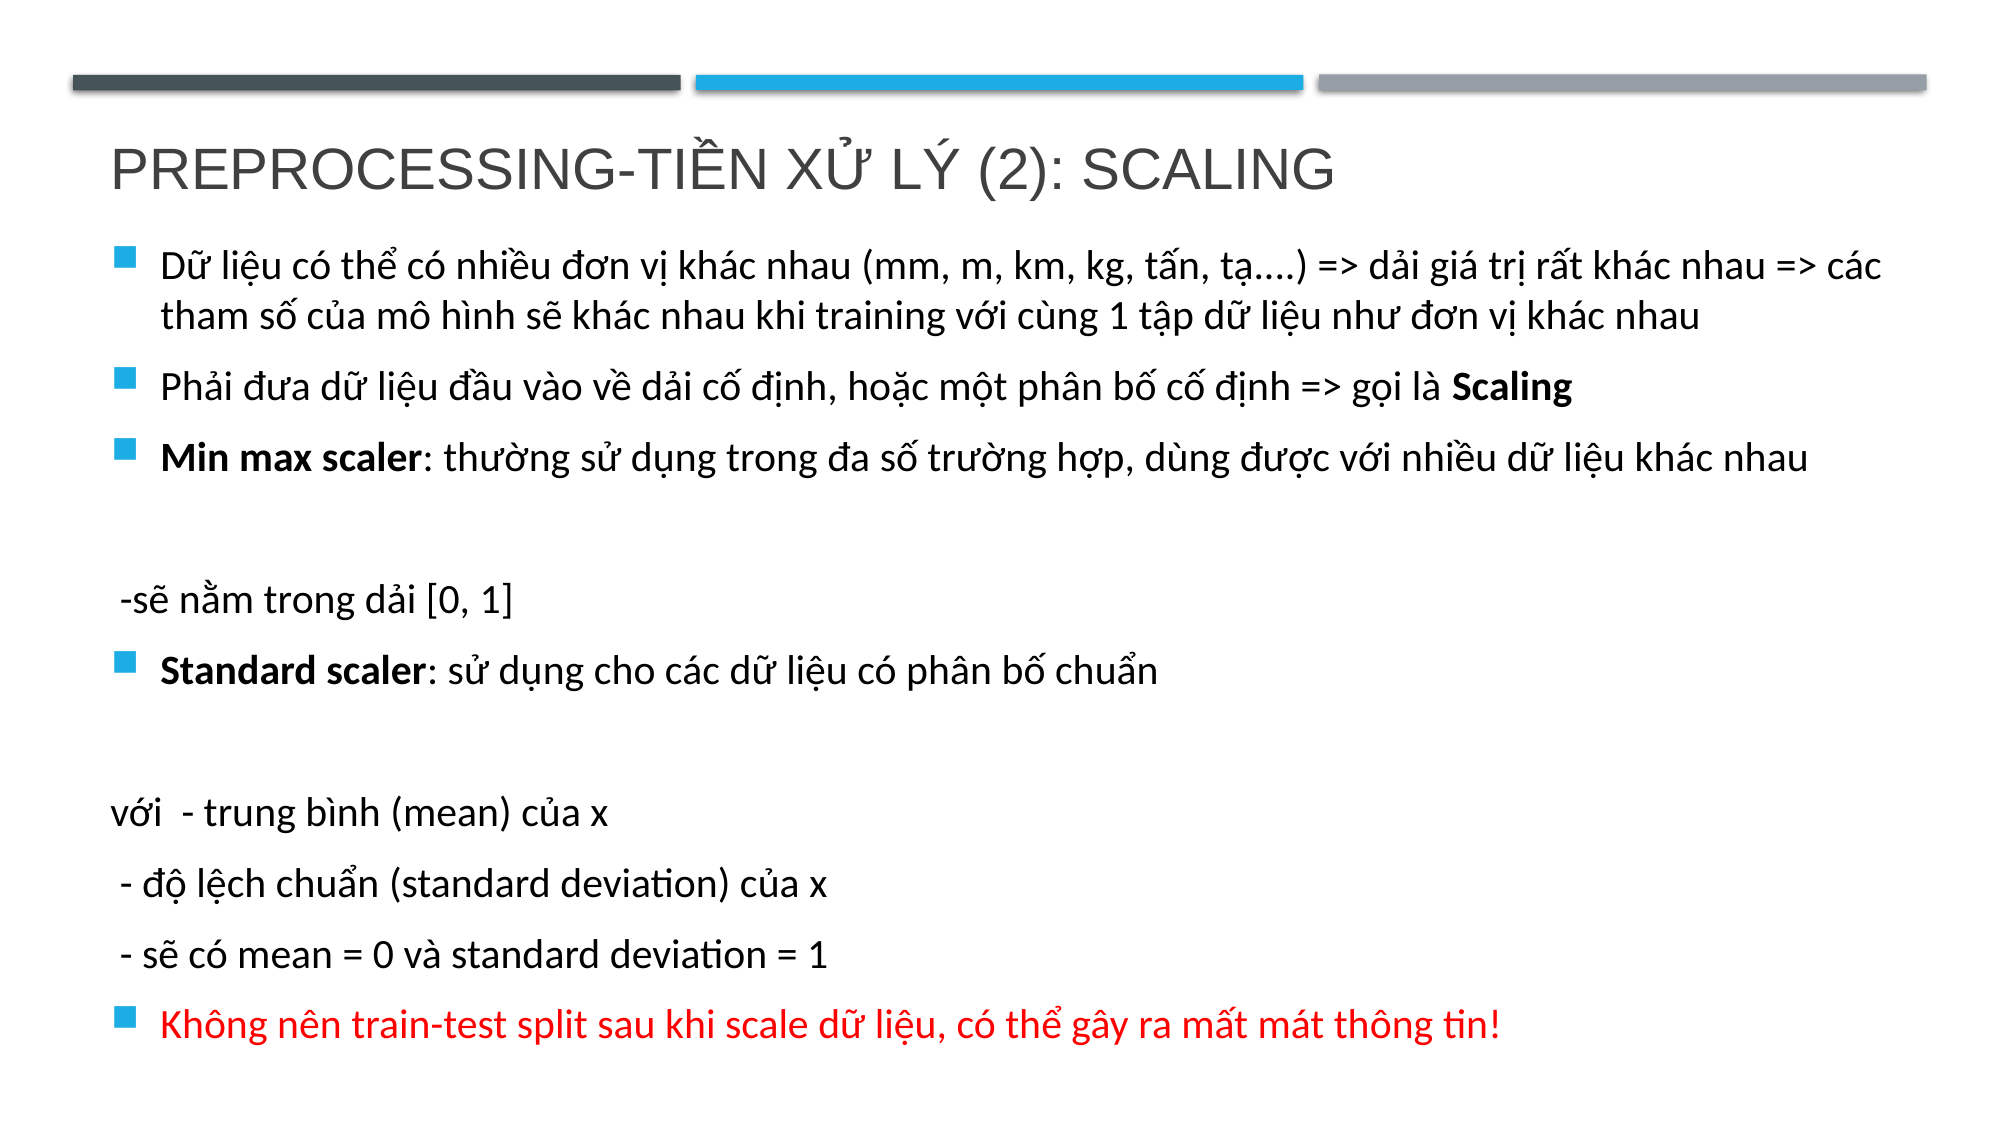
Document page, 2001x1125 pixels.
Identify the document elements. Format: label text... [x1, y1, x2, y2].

title preprocessing-tiền xử lý (2): Scaling [95, 13, 1905, 209]
